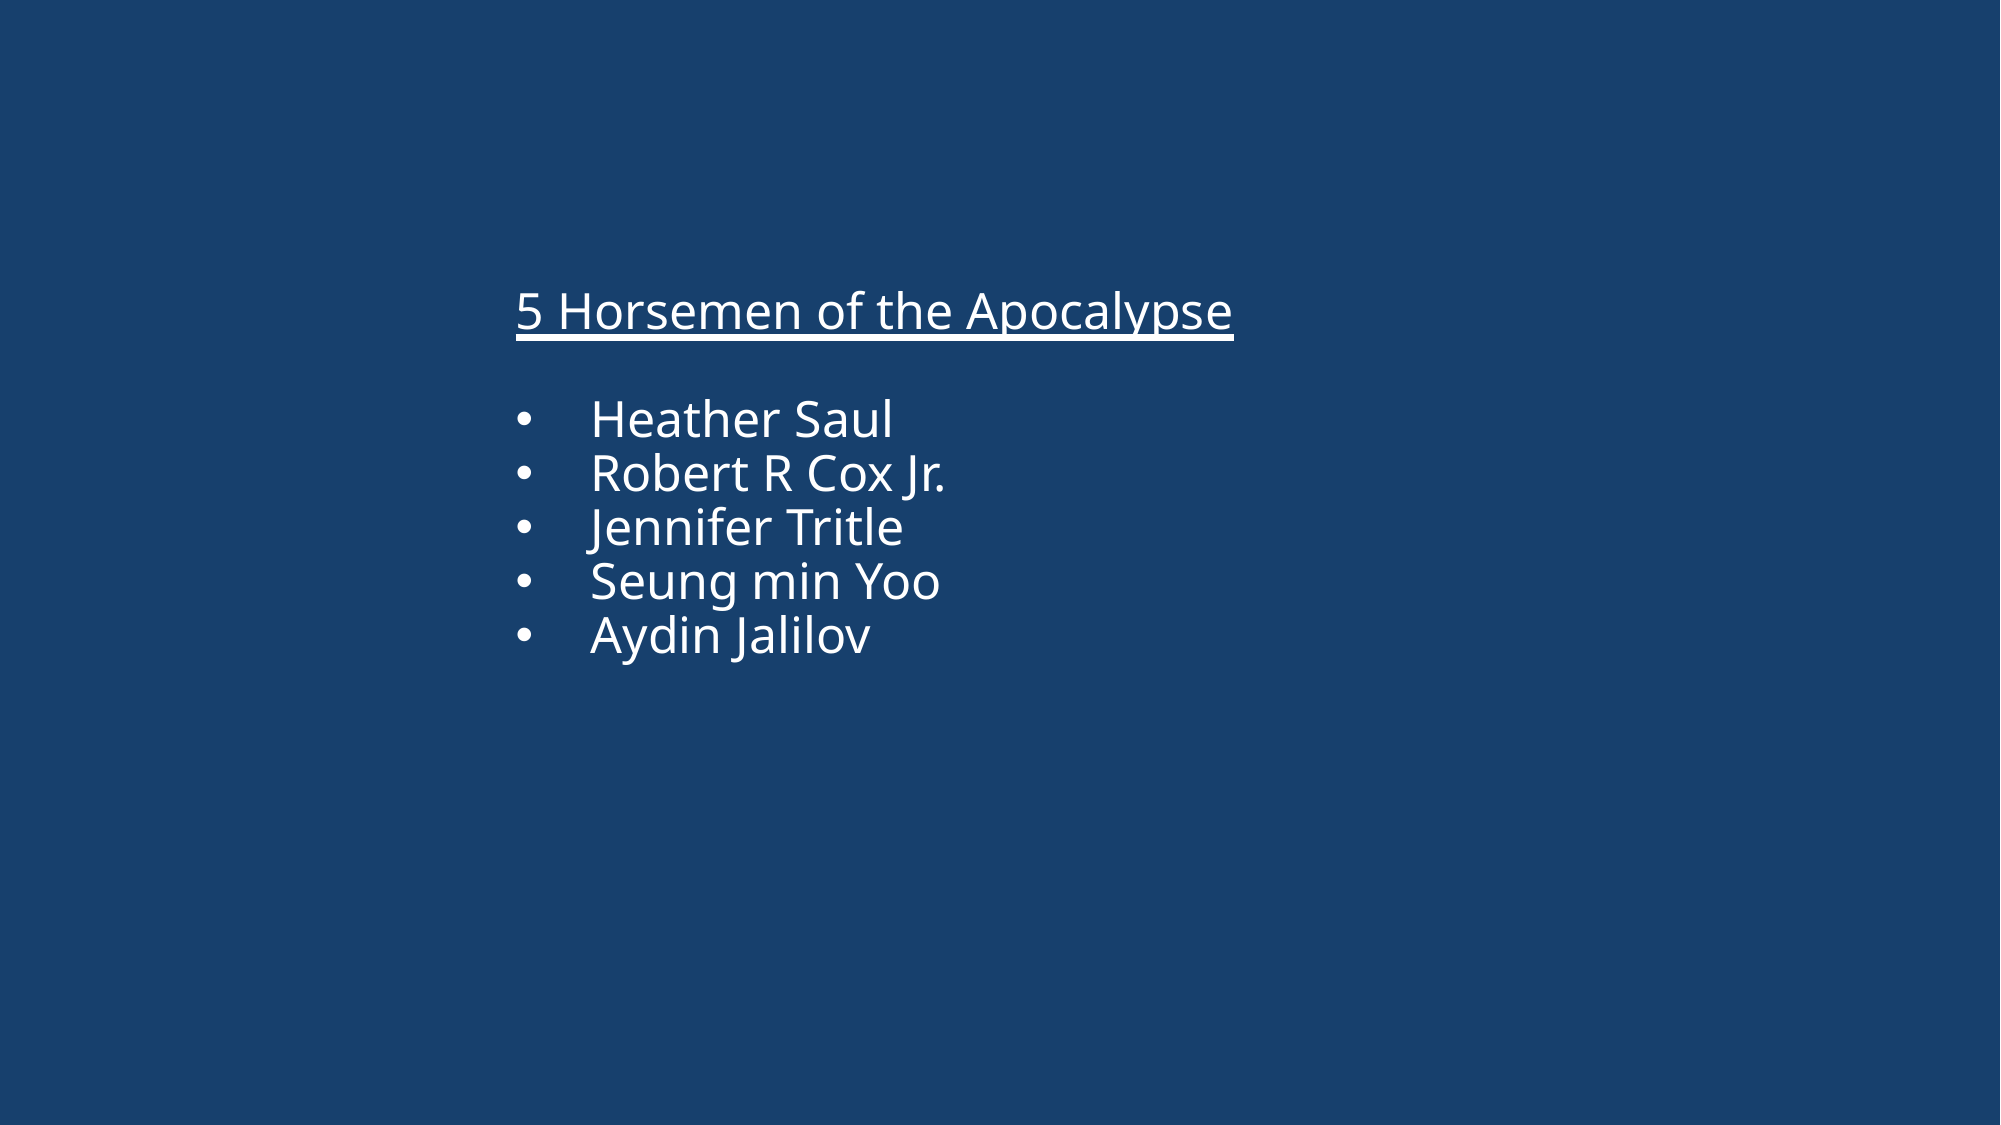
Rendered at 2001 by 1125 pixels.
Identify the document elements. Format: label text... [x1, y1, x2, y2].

text_box 5 Horsemen of the Apocalypse Heather Saul Robert R Cox Jr. Jennifer Tritle Seung min Yoo Aydin Jalilov [500, 272, 1500, 823]
